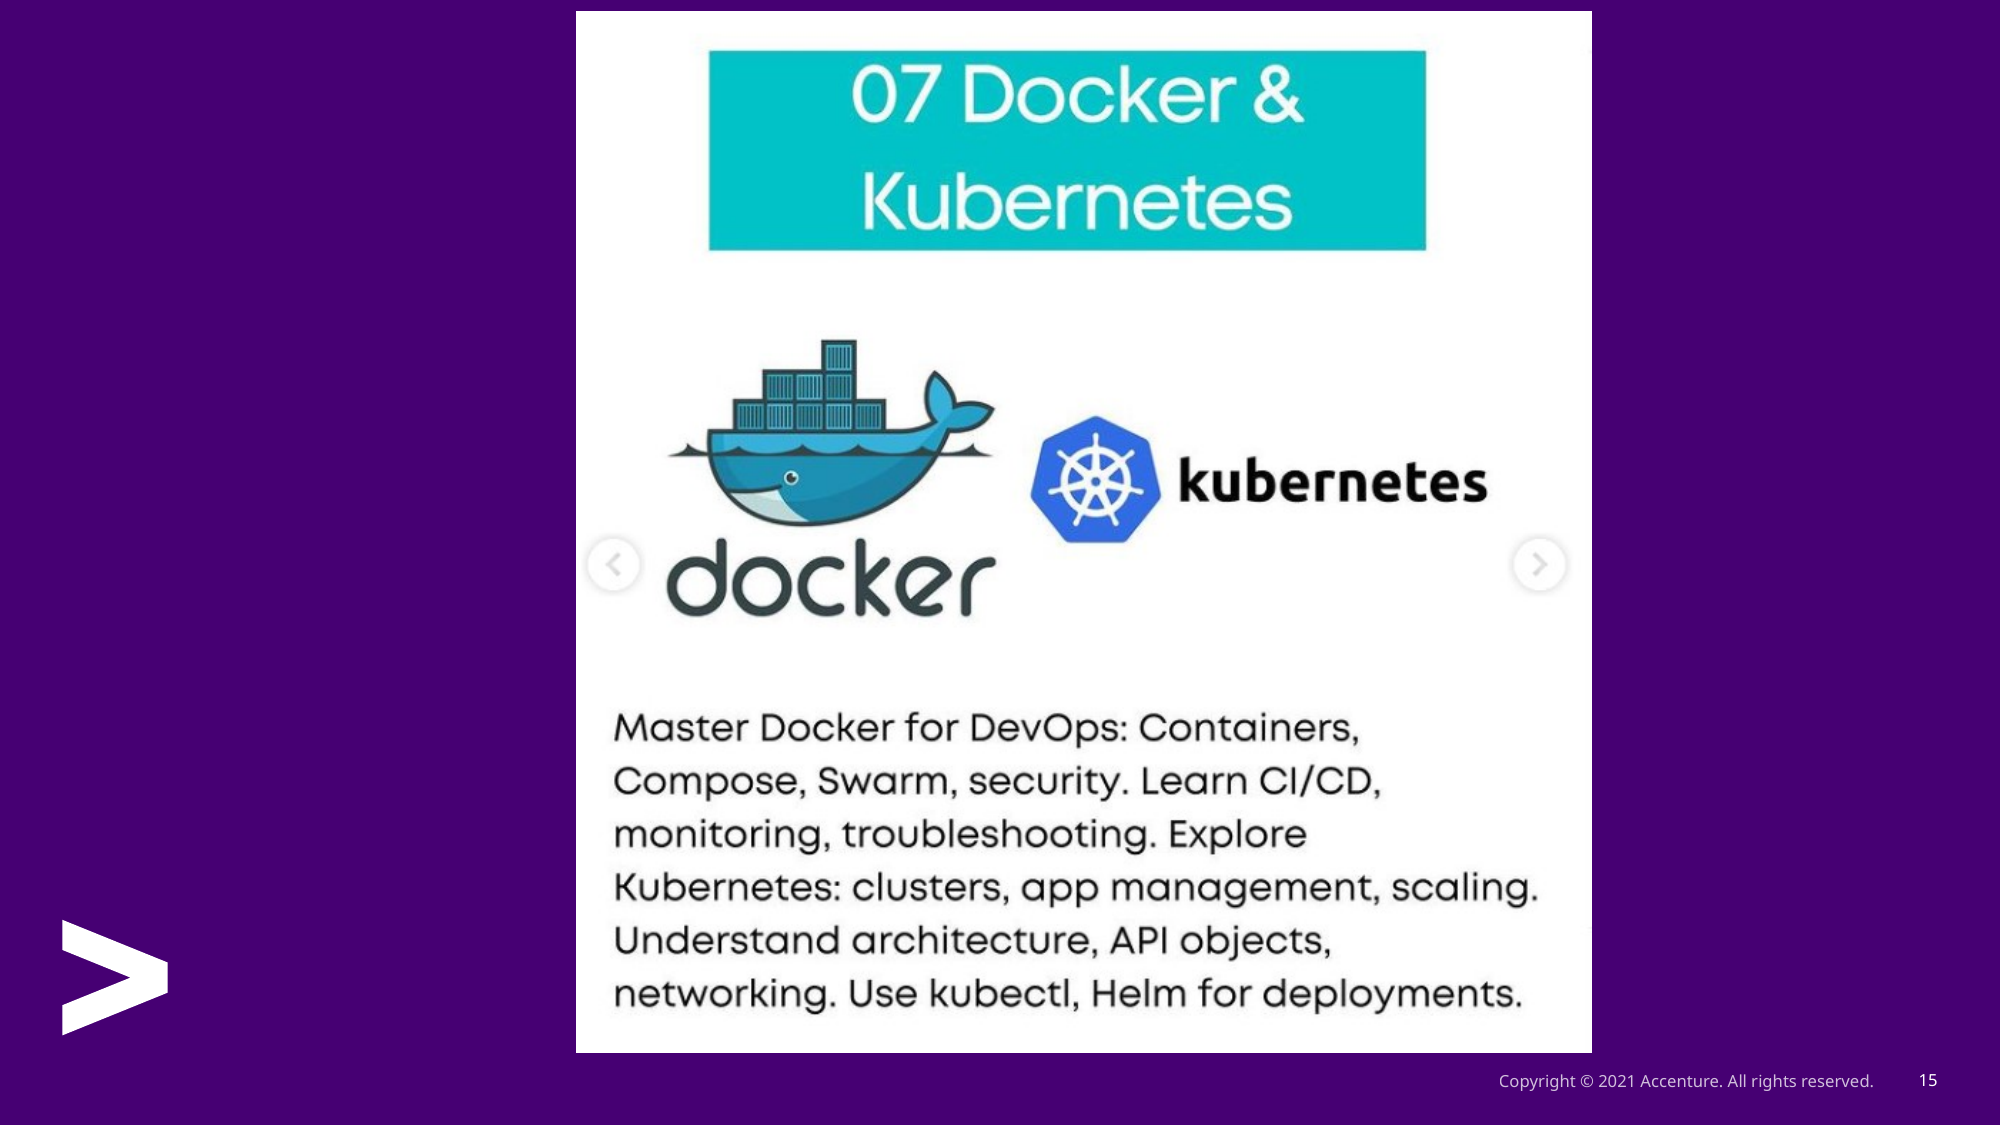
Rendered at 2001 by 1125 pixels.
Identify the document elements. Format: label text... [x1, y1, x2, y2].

footer Copyright © 2021 Accenture. All rights reserved. [1200, 1064, 1875, 1097]
slide_number 15 [1883, 1064, 1938, 1098]
picture [576, 11, 1592, 1053]
